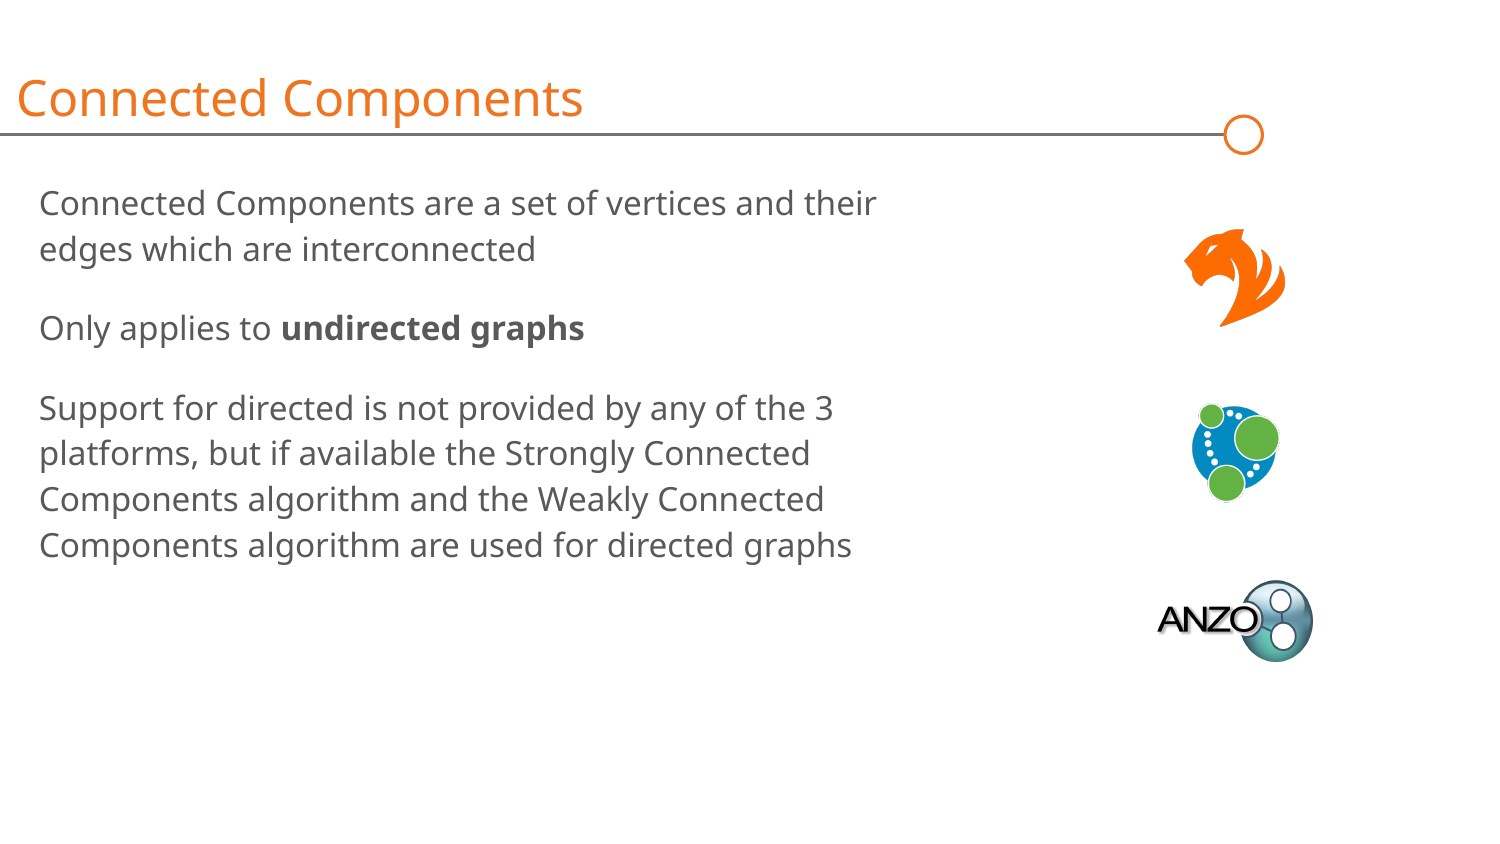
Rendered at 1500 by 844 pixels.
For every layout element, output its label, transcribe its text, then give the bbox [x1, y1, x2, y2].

picture [1184, 227, 1285, 328]
picture [1184, 402, 1285, 503]
text_box Connected Components are a set of vertices and their edges which are interconnected Only applies to undirected graphs Support for directed is not provided by any of the 3 platforms, but if available the Strongly Connected Components algorithm and the Weakly Connected Components algorithm are used for directed graphs [23, 161, 993, 722]
picture [1153, 576, 1316, 666]
list Connected Components [1, 6, 1213, 135]
